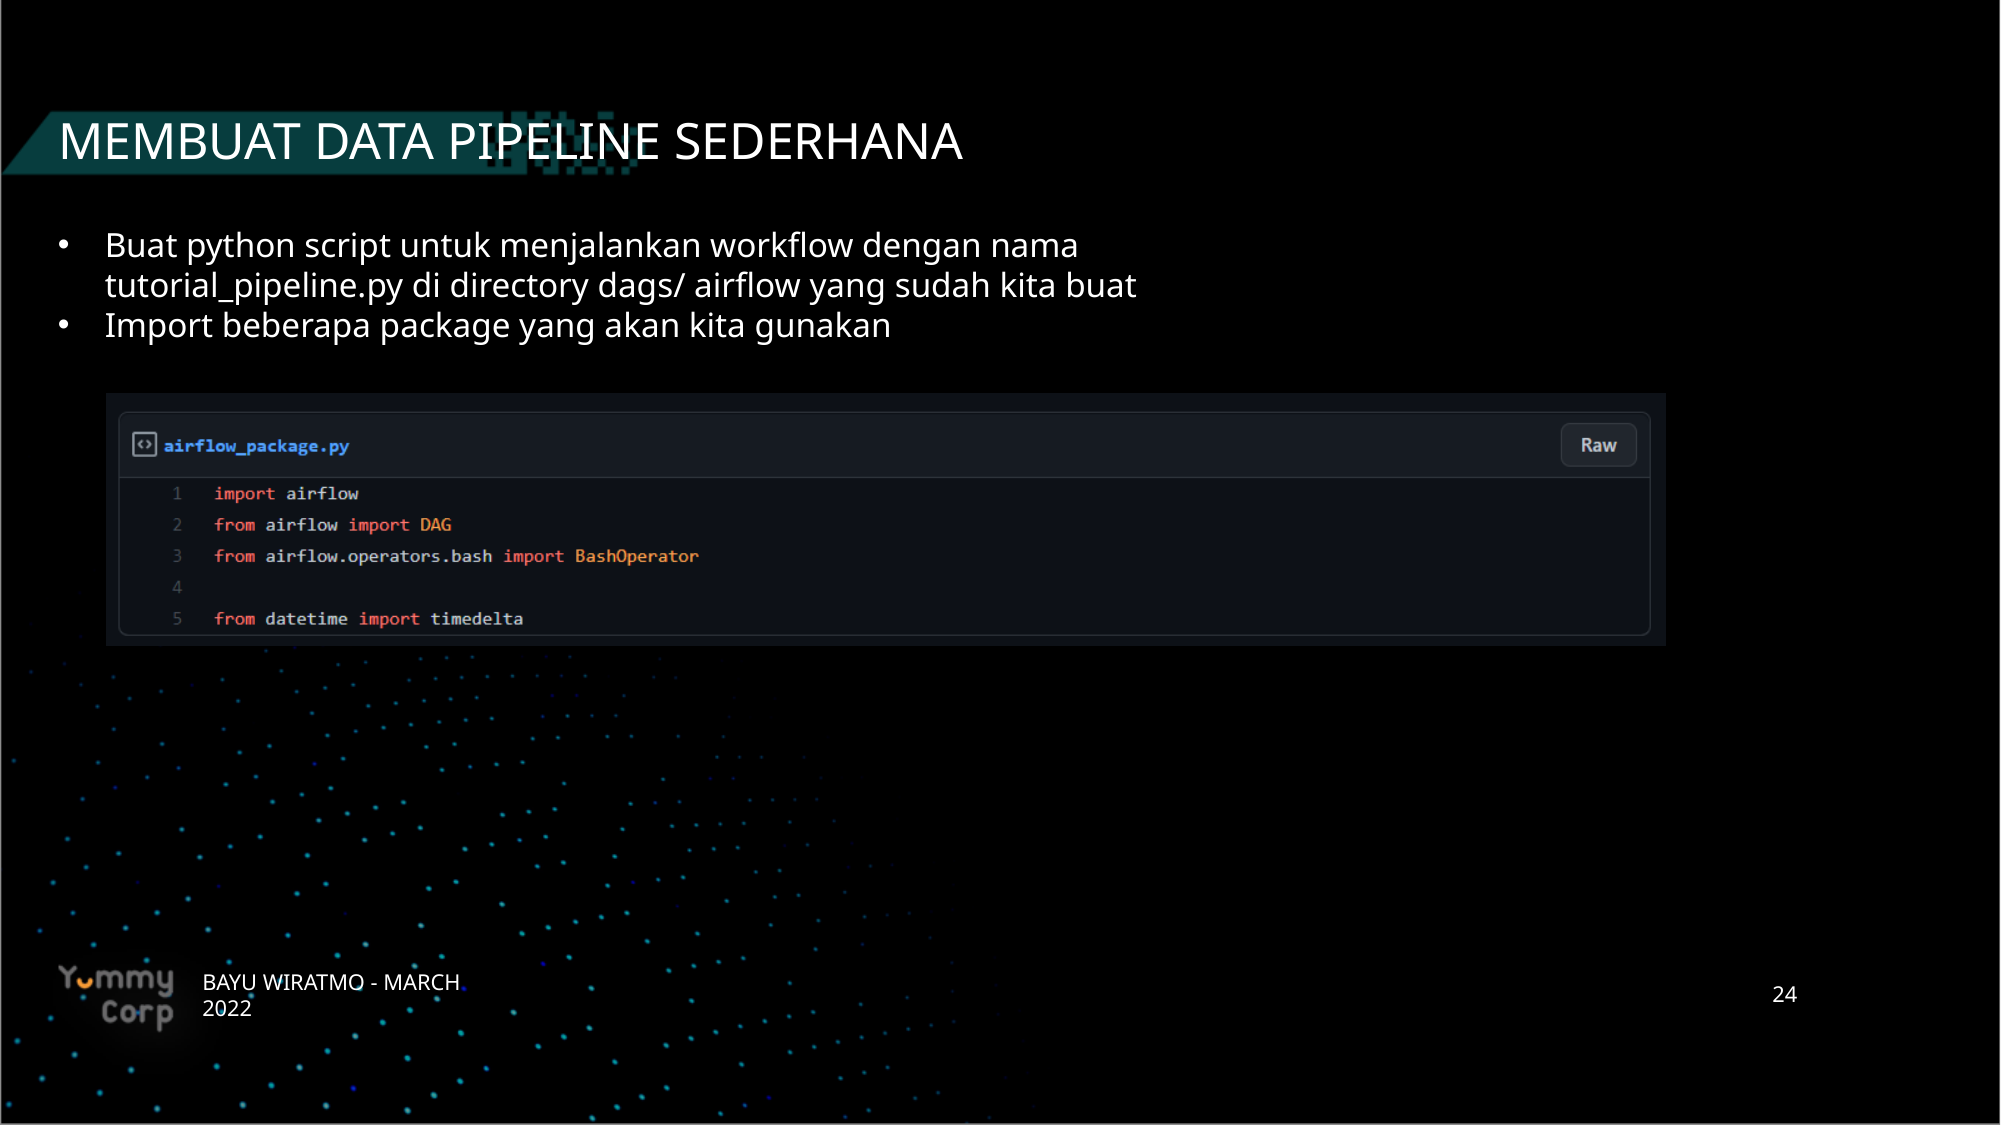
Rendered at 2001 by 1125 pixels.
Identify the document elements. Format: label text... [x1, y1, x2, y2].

picture [0, 0, 2001, 1125]
title Membuat data pipeline sederhana [43, 22, 1669, 265]
slide_number 24 [1685, 965, 1813, 1025]
text_box Buat python script untuk menjalankan workflow dengan nama tutorial_pipeline.py di directory dags/ airflow yang sudah kita buat Import beberapa package yang akan kita gunakan [43, 216, 1248, 391]
footer bayu wiratmo - March 2022 [187, 965, 522, 1025]
